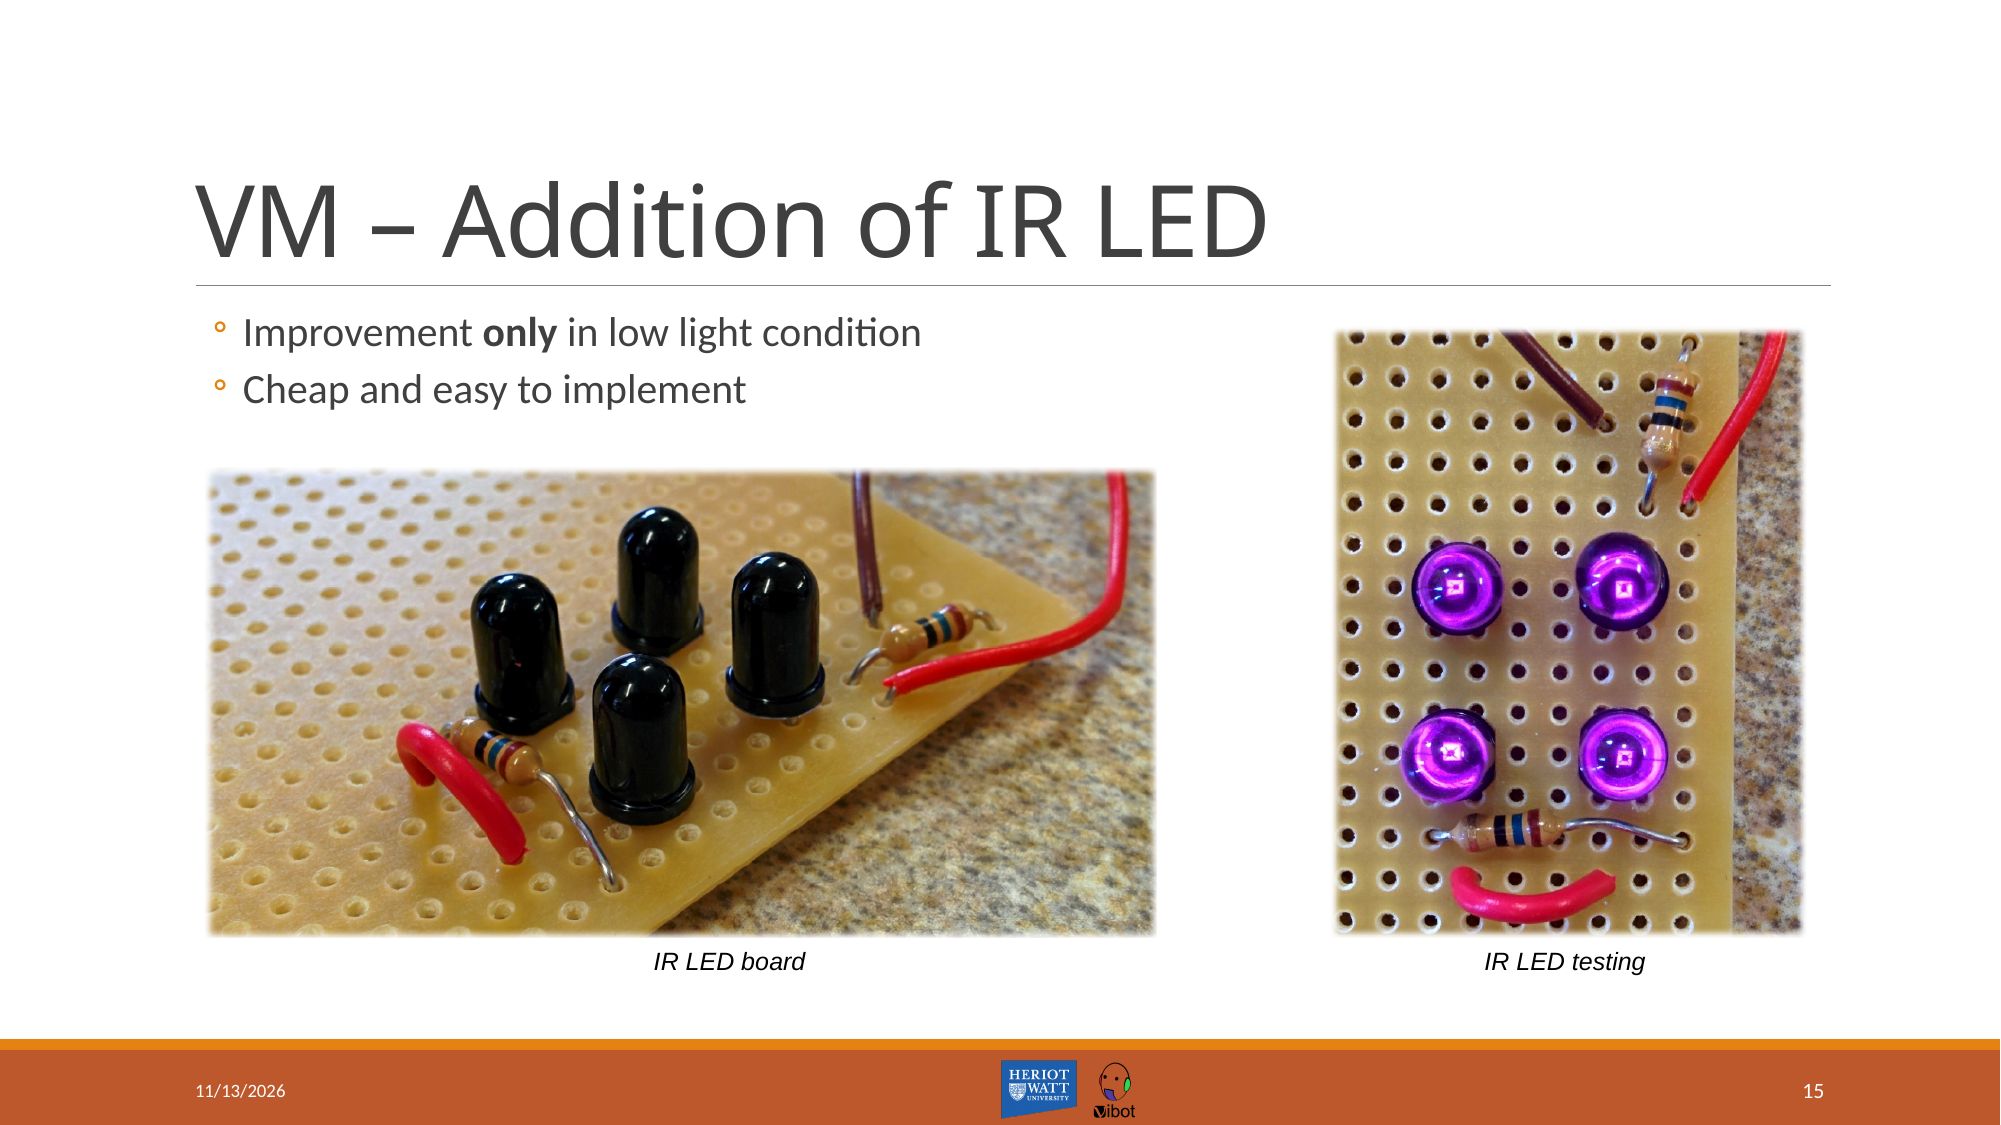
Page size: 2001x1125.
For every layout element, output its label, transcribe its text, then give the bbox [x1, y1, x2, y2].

list Improvement only in low light condition Cheap and easy to implement [180, 302, 1830, 963]
text_box IR LED testing [1469, 947, 1668, 983]
title VM – Addition of IR LED [180, 47, 1830, 285]
slide_number 15 [1624, 1059, 1840, 1120]
picture [1330, 325, 1807, 939]
picture [999, 1059, 1079, 1120]
picture [205, 467, 1158, 939]
picture [1091, 1059, 1137, 1120]
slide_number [180, 1059, 586, 1120]
text_box IR LED board [639, 946, 837, 983]
